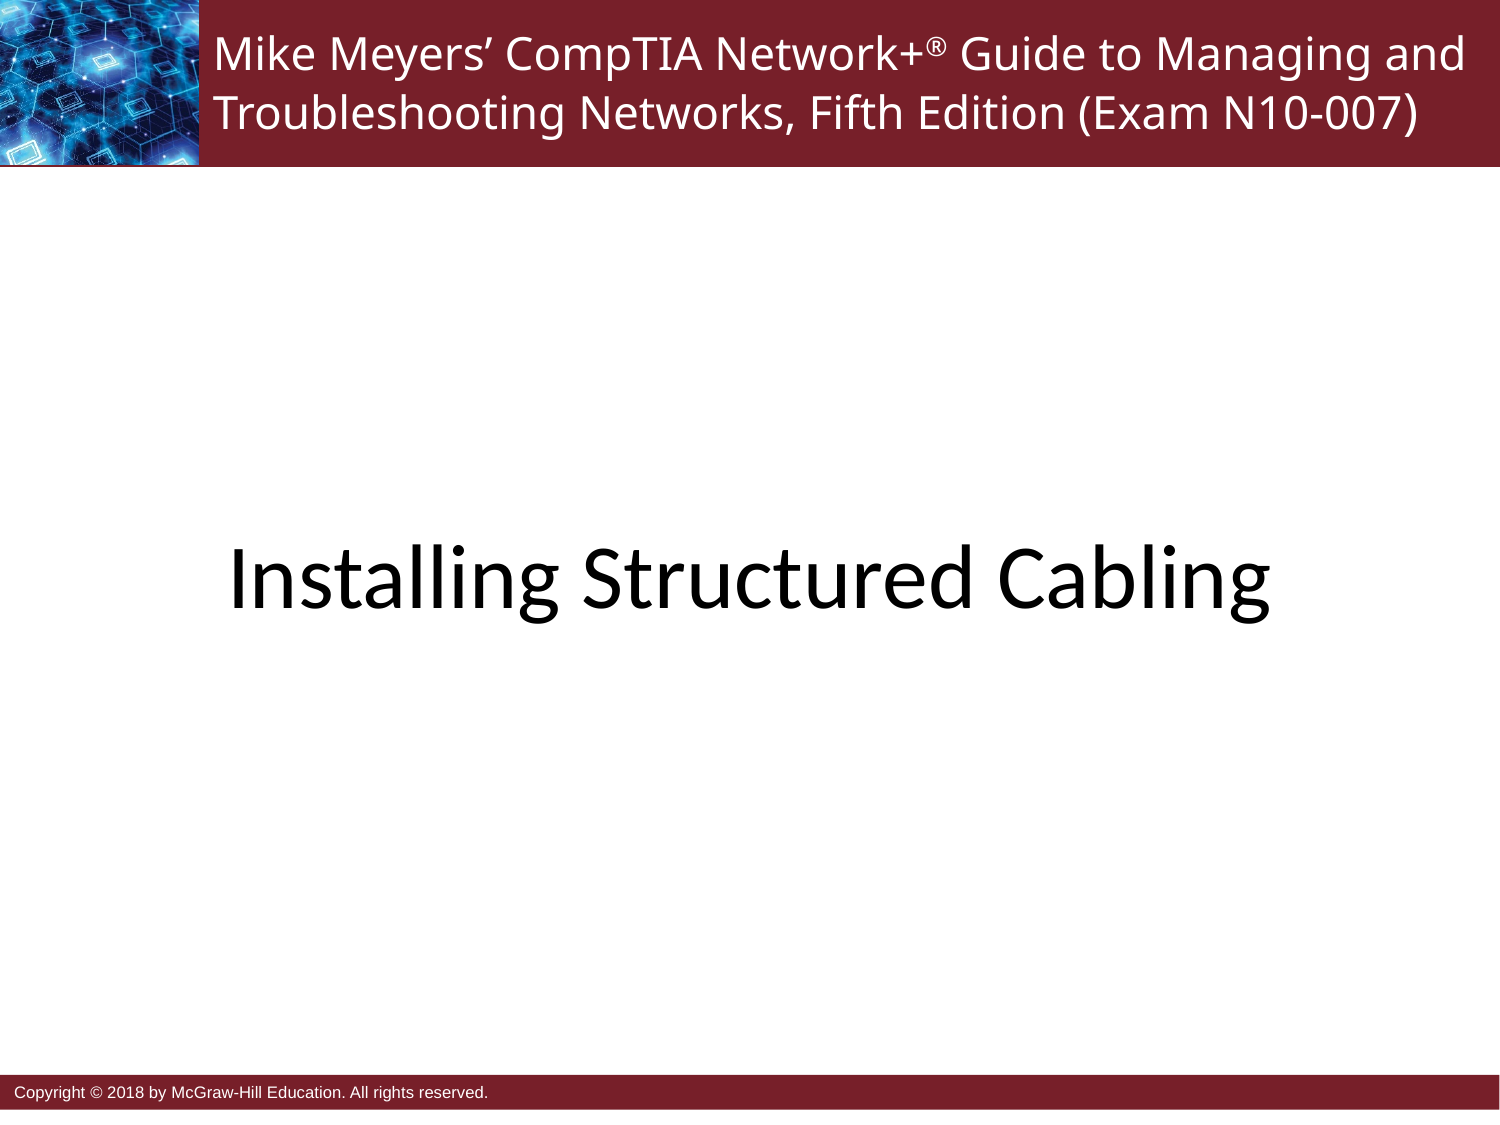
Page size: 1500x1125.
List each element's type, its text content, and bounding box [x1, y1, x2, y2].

title Installing Structured Cabling [112, 399, 1388, 642]
picture [0, 0, 199, 165]
